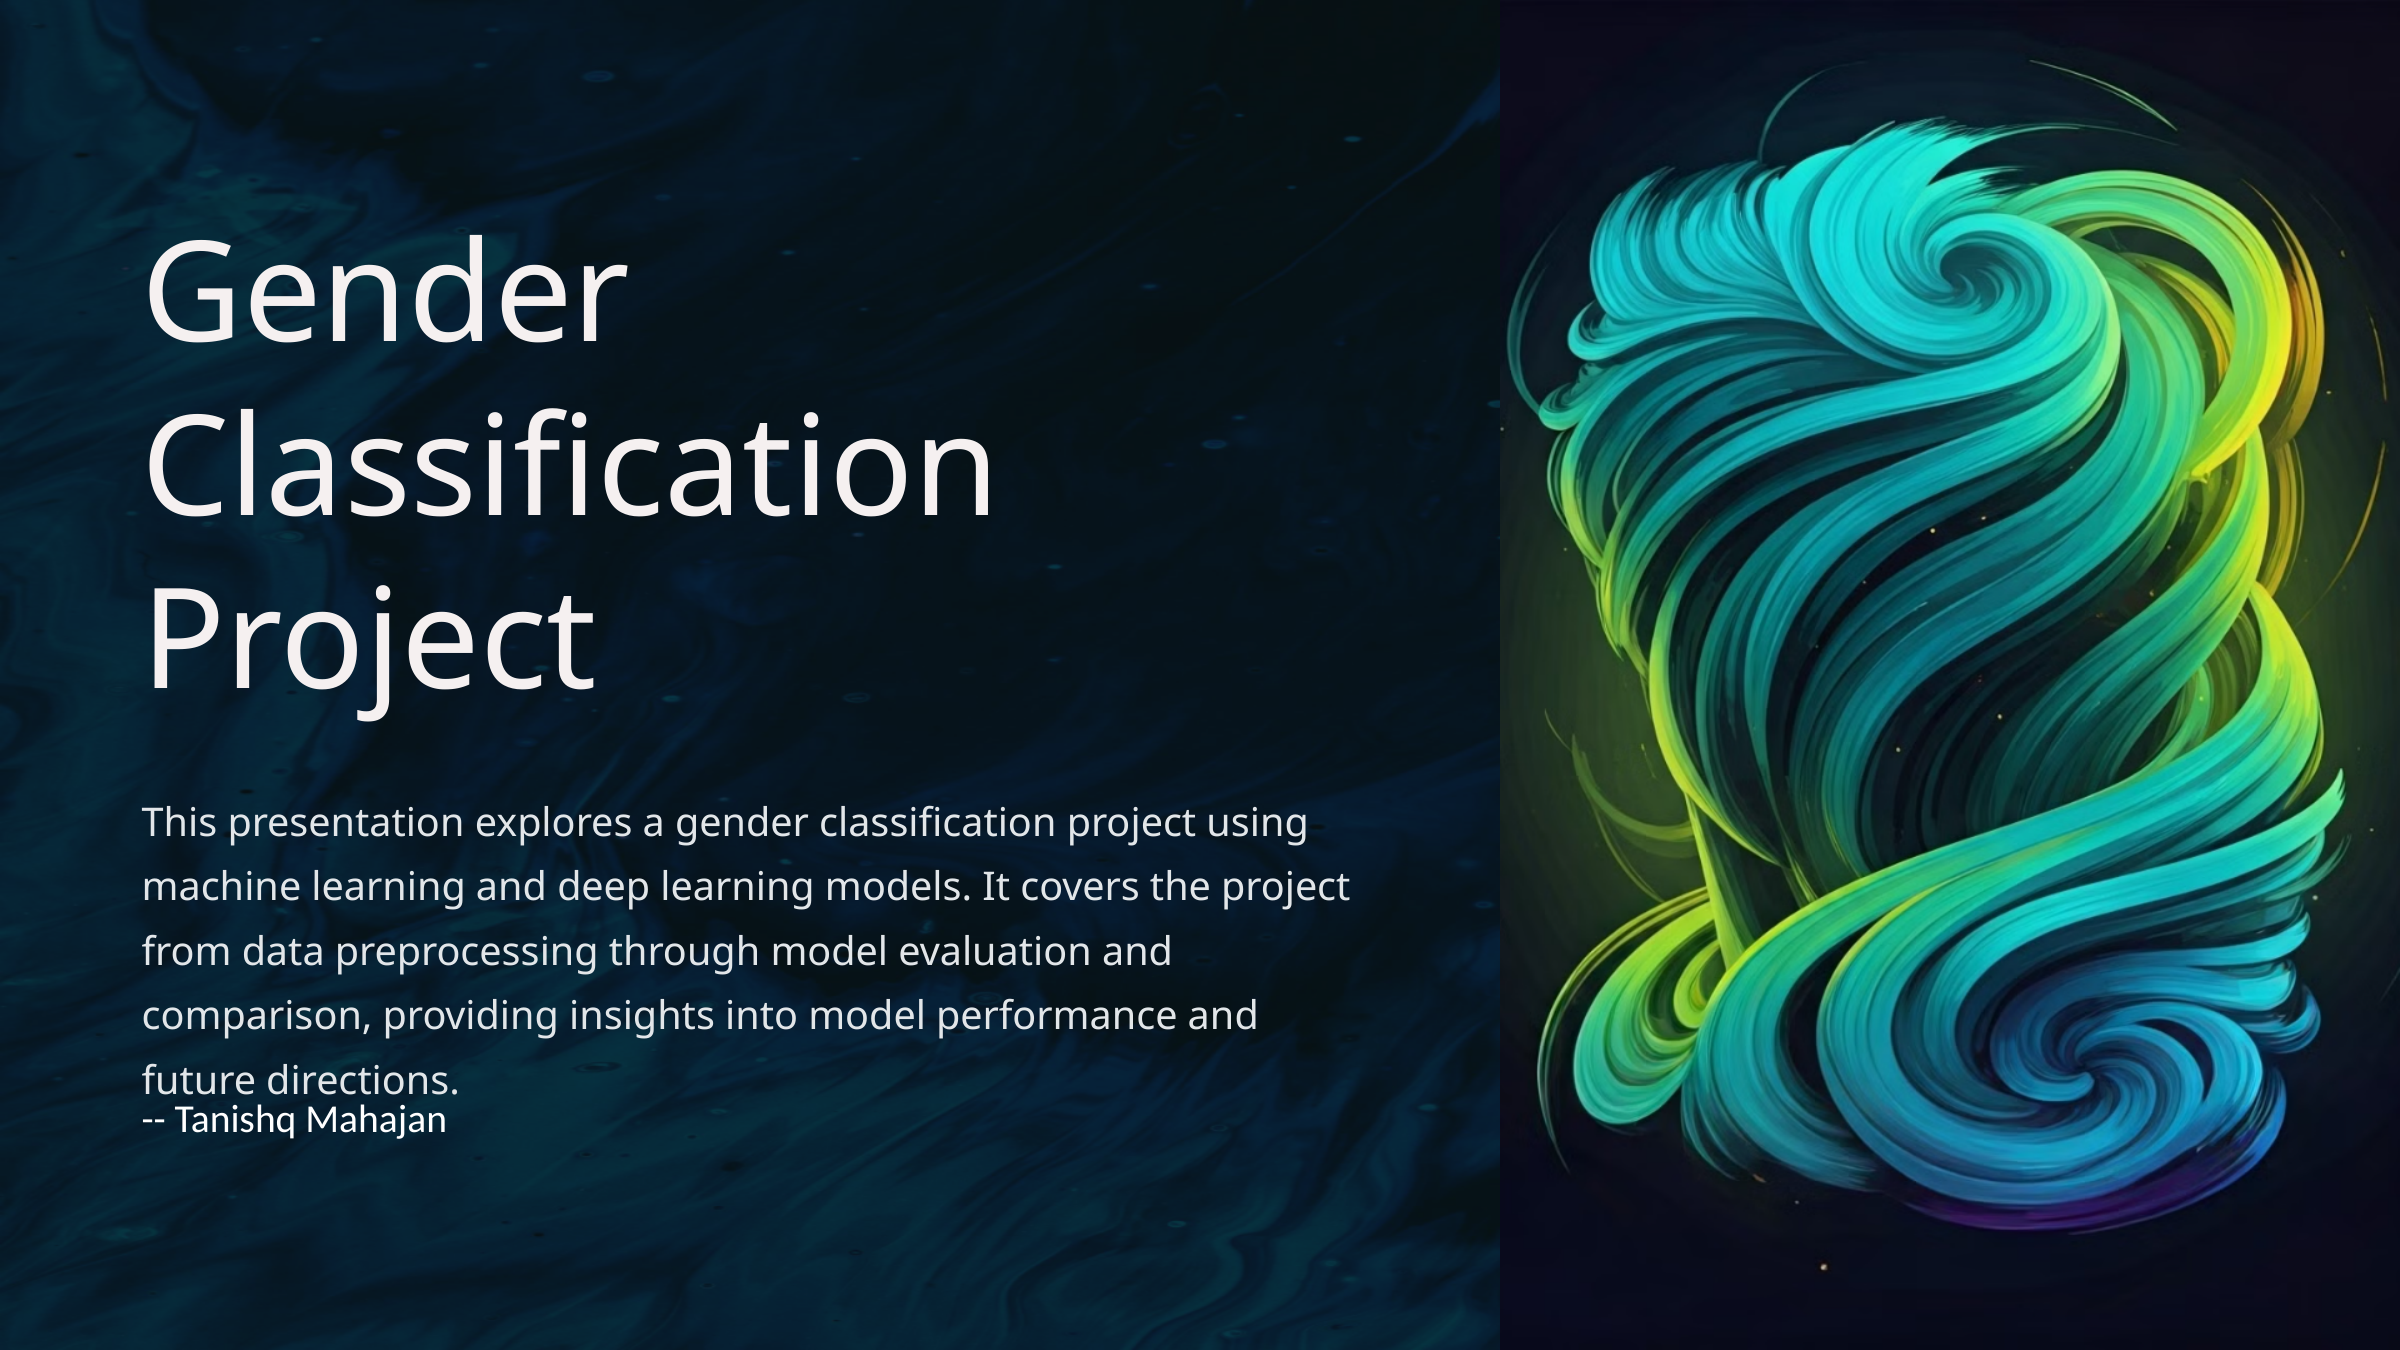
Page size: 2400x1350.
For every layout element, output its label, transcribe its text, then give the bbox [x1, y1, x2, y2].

text_box -- Tanishq Mahajan [141, 1075, 1359, 1154]
text_box This presentation explores a gender classification project using machine learning and deep learning models. It covers the project from data preprocessing through model evaluation and comparison, providing insights into model performance and future directions. [141, 779, 1359, 1039]
text_box Gender Classification Project [141, 194, 1359, 719]
picture [0, 0, 2400, 1350]
